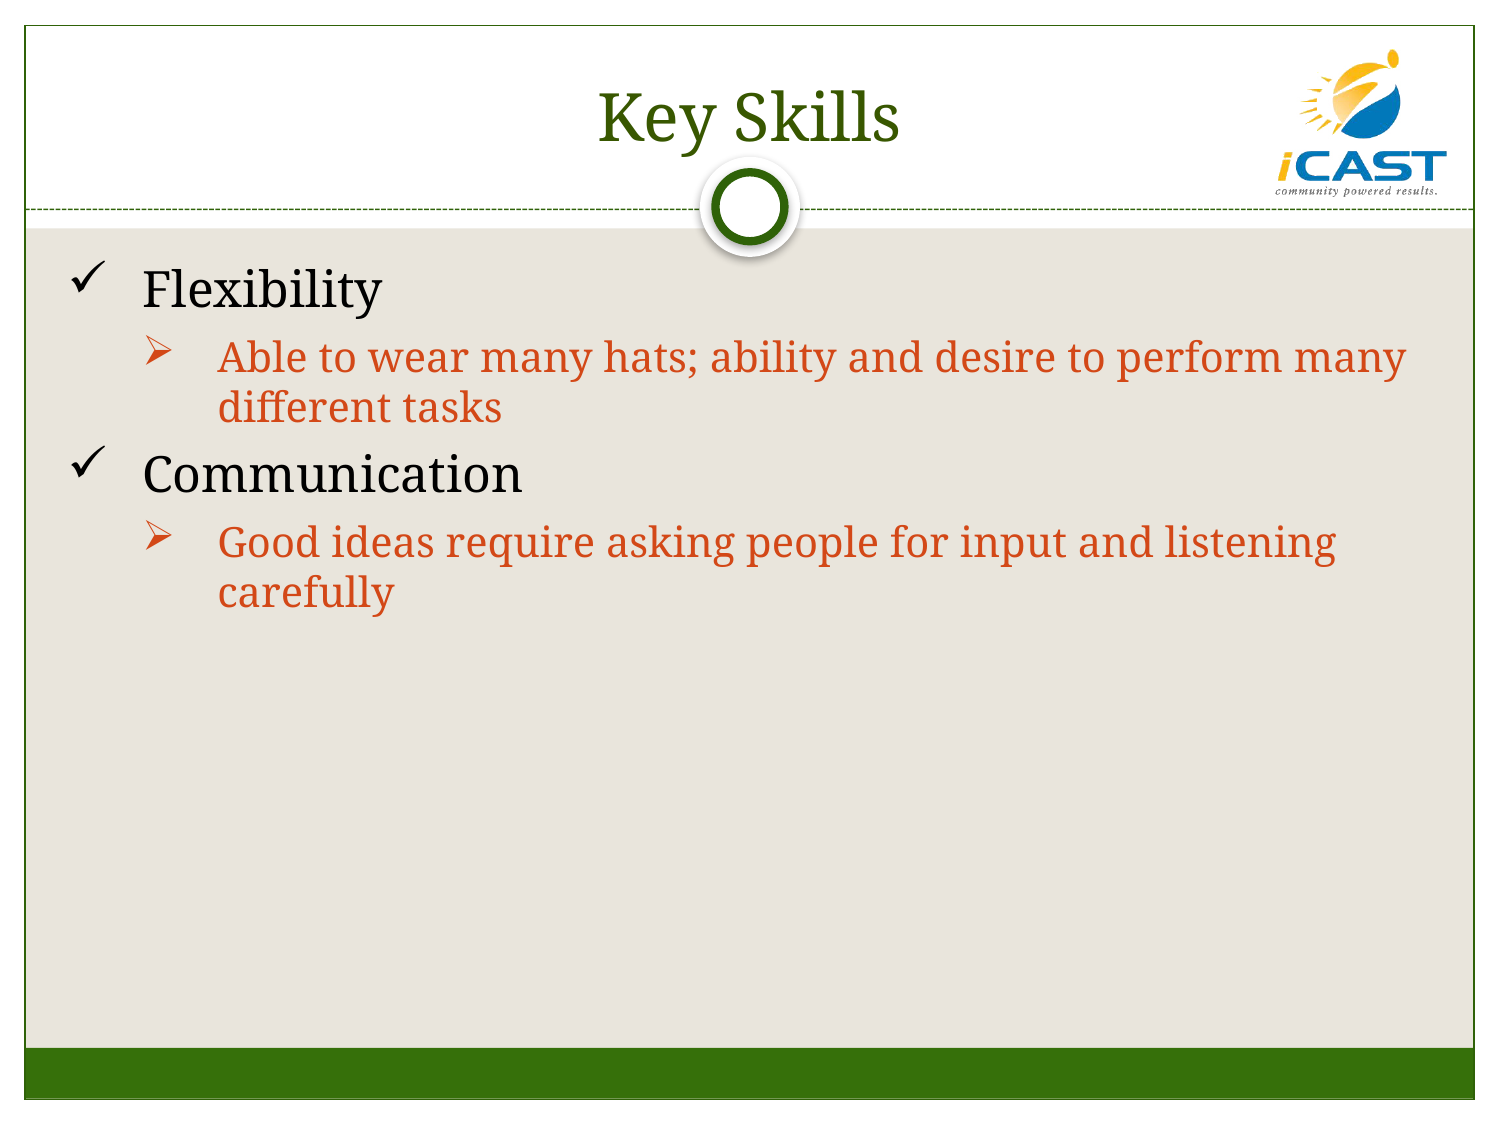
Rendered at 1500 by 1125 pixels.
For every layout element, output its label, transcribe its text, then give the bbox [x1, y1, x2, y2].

title Key Skills [52, 37, 1448, 162]
picture [1274, 49, 1449, 201]
list Flexibility Able to wear many hats; ability and desire to perform many different tasks Communication Good ideas require asking people for input and listening carefully [52, 250, 1448, 1038]
